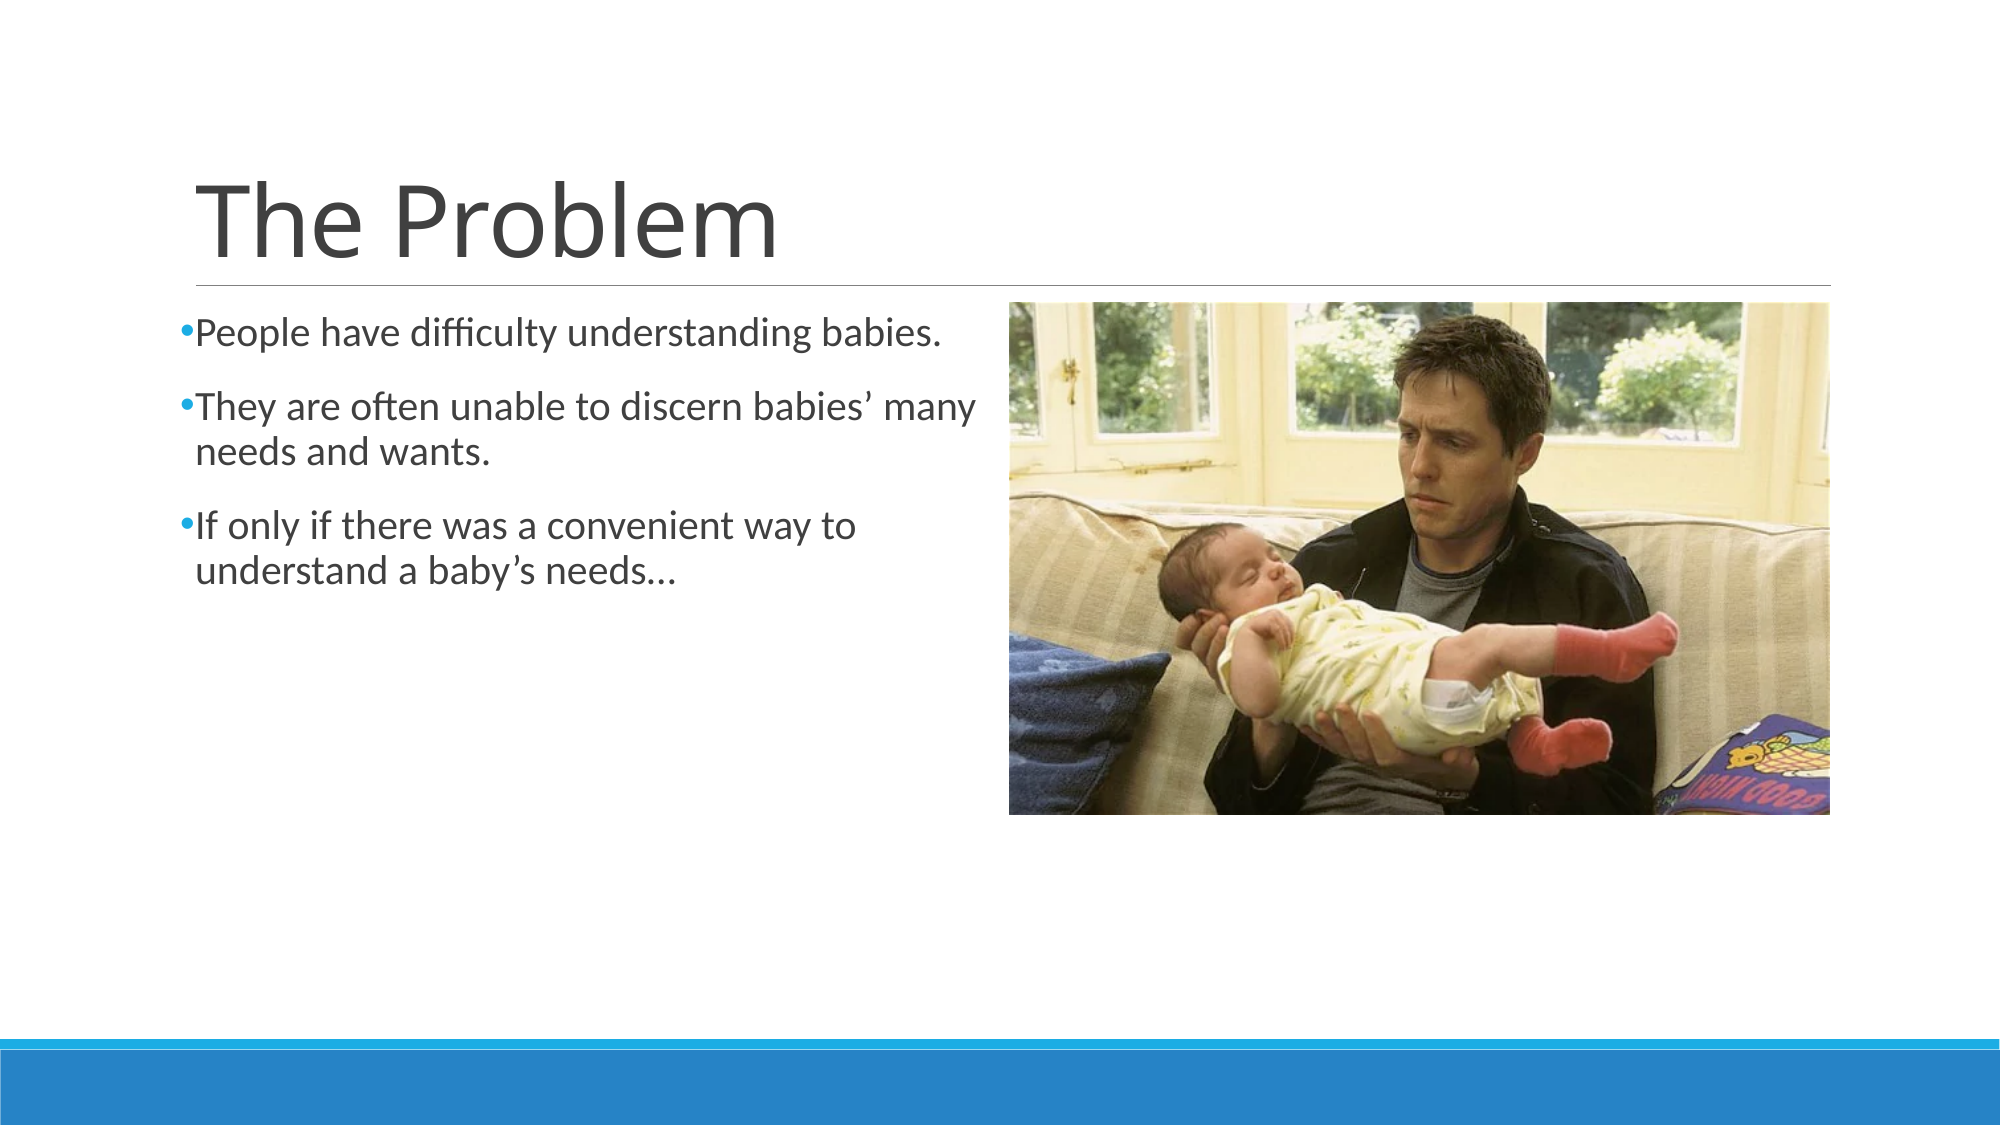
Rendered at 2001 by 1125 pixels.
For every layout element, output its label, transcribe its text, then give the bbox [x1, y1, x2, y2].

title The Problem [180, 47, 1830, 285]
picture [1009, 302, 1831, 816]
list People have difficulty understanding babies. They are often unable to discern babies’ many needs and wants. If only if there was a convenient way to understand a baby’s needs… [180, 302, 1010, 963]
